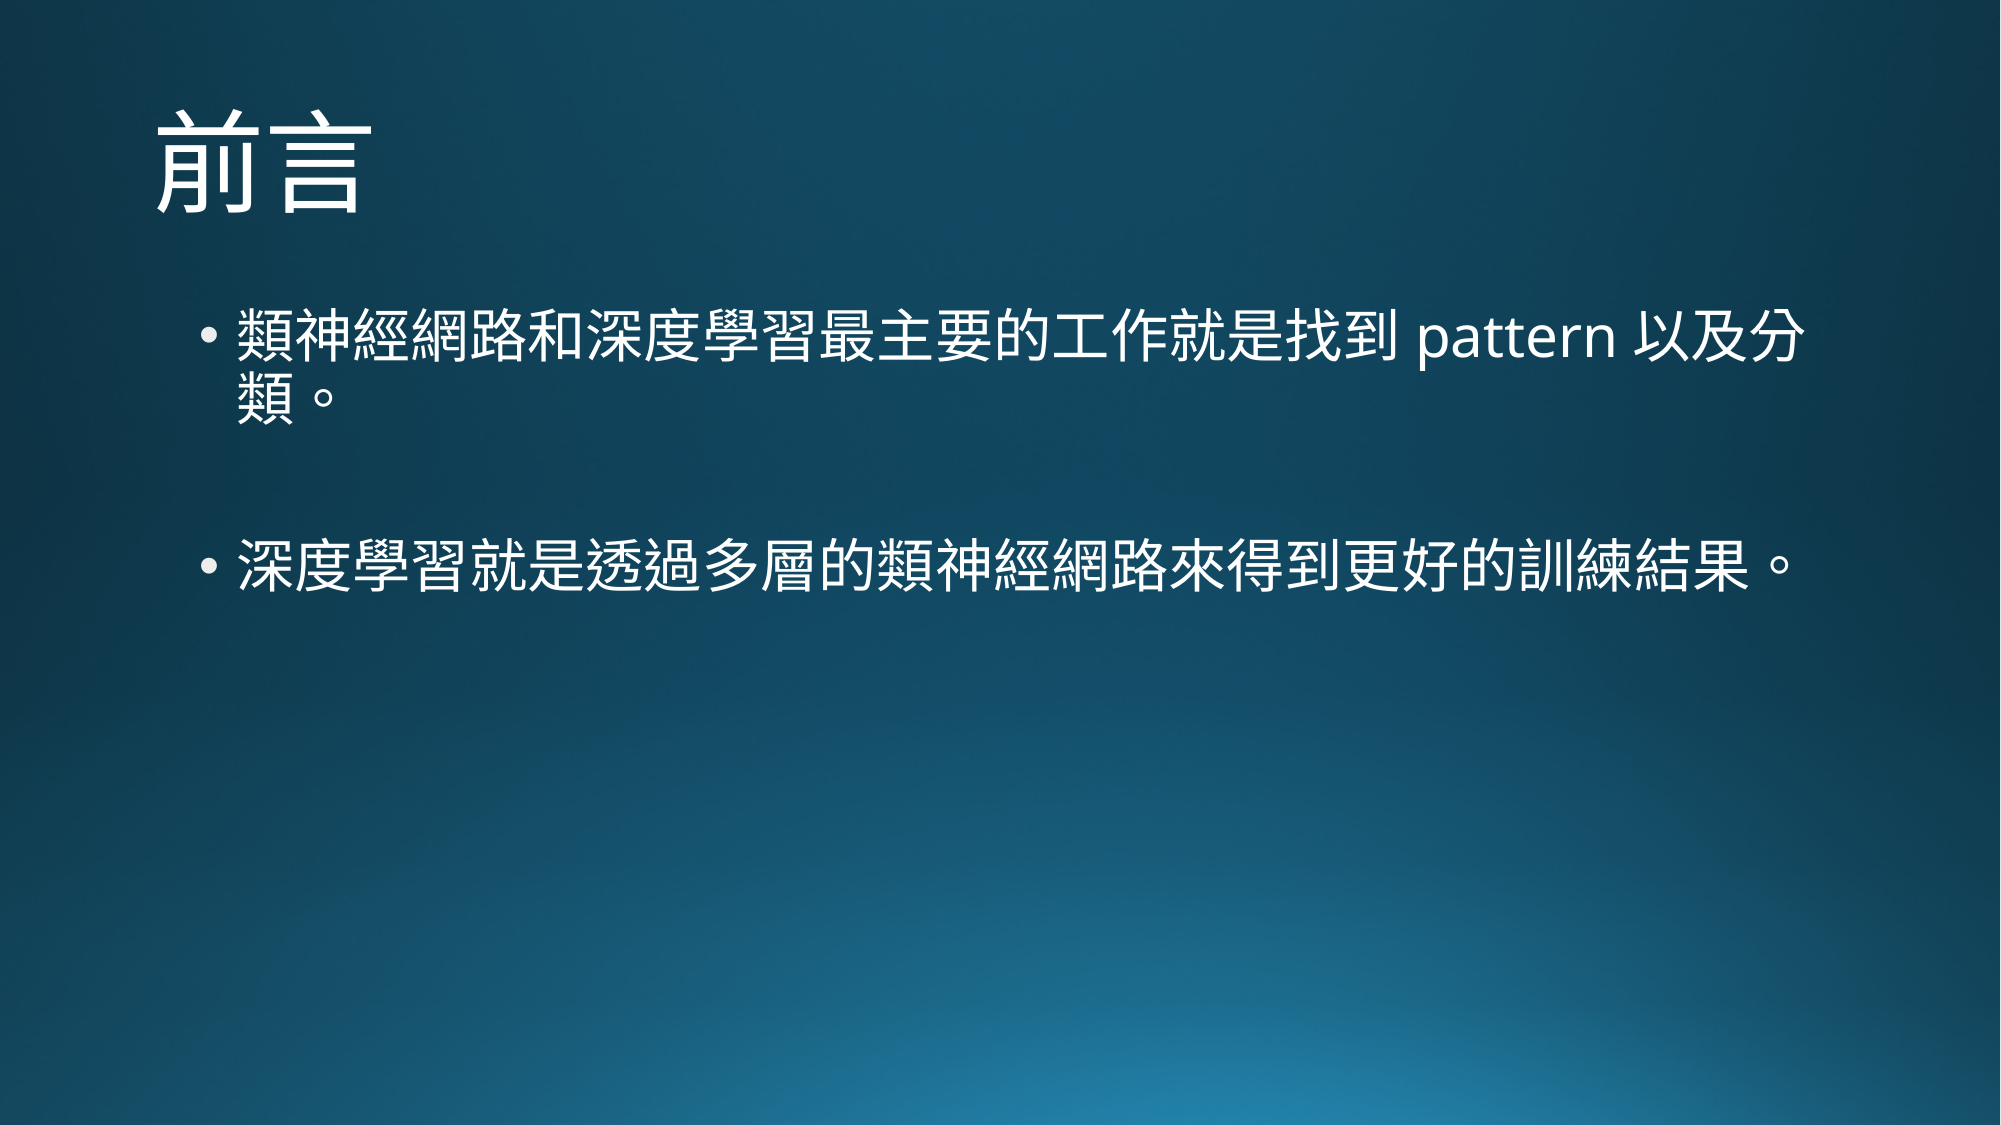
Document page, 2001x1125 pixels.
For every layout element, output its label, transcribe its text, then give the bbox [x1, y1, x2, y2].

list 類神經網路和深度學習最主要的工作就是找到pattern以及分類。 深度學習就是透過多層的類神經網路來得到更好的訓練結果。 [183, 299, 1863, 1014]
picture [0, 0, 2001, 1125]
title 前言 [137, 59, 1863, 278]
